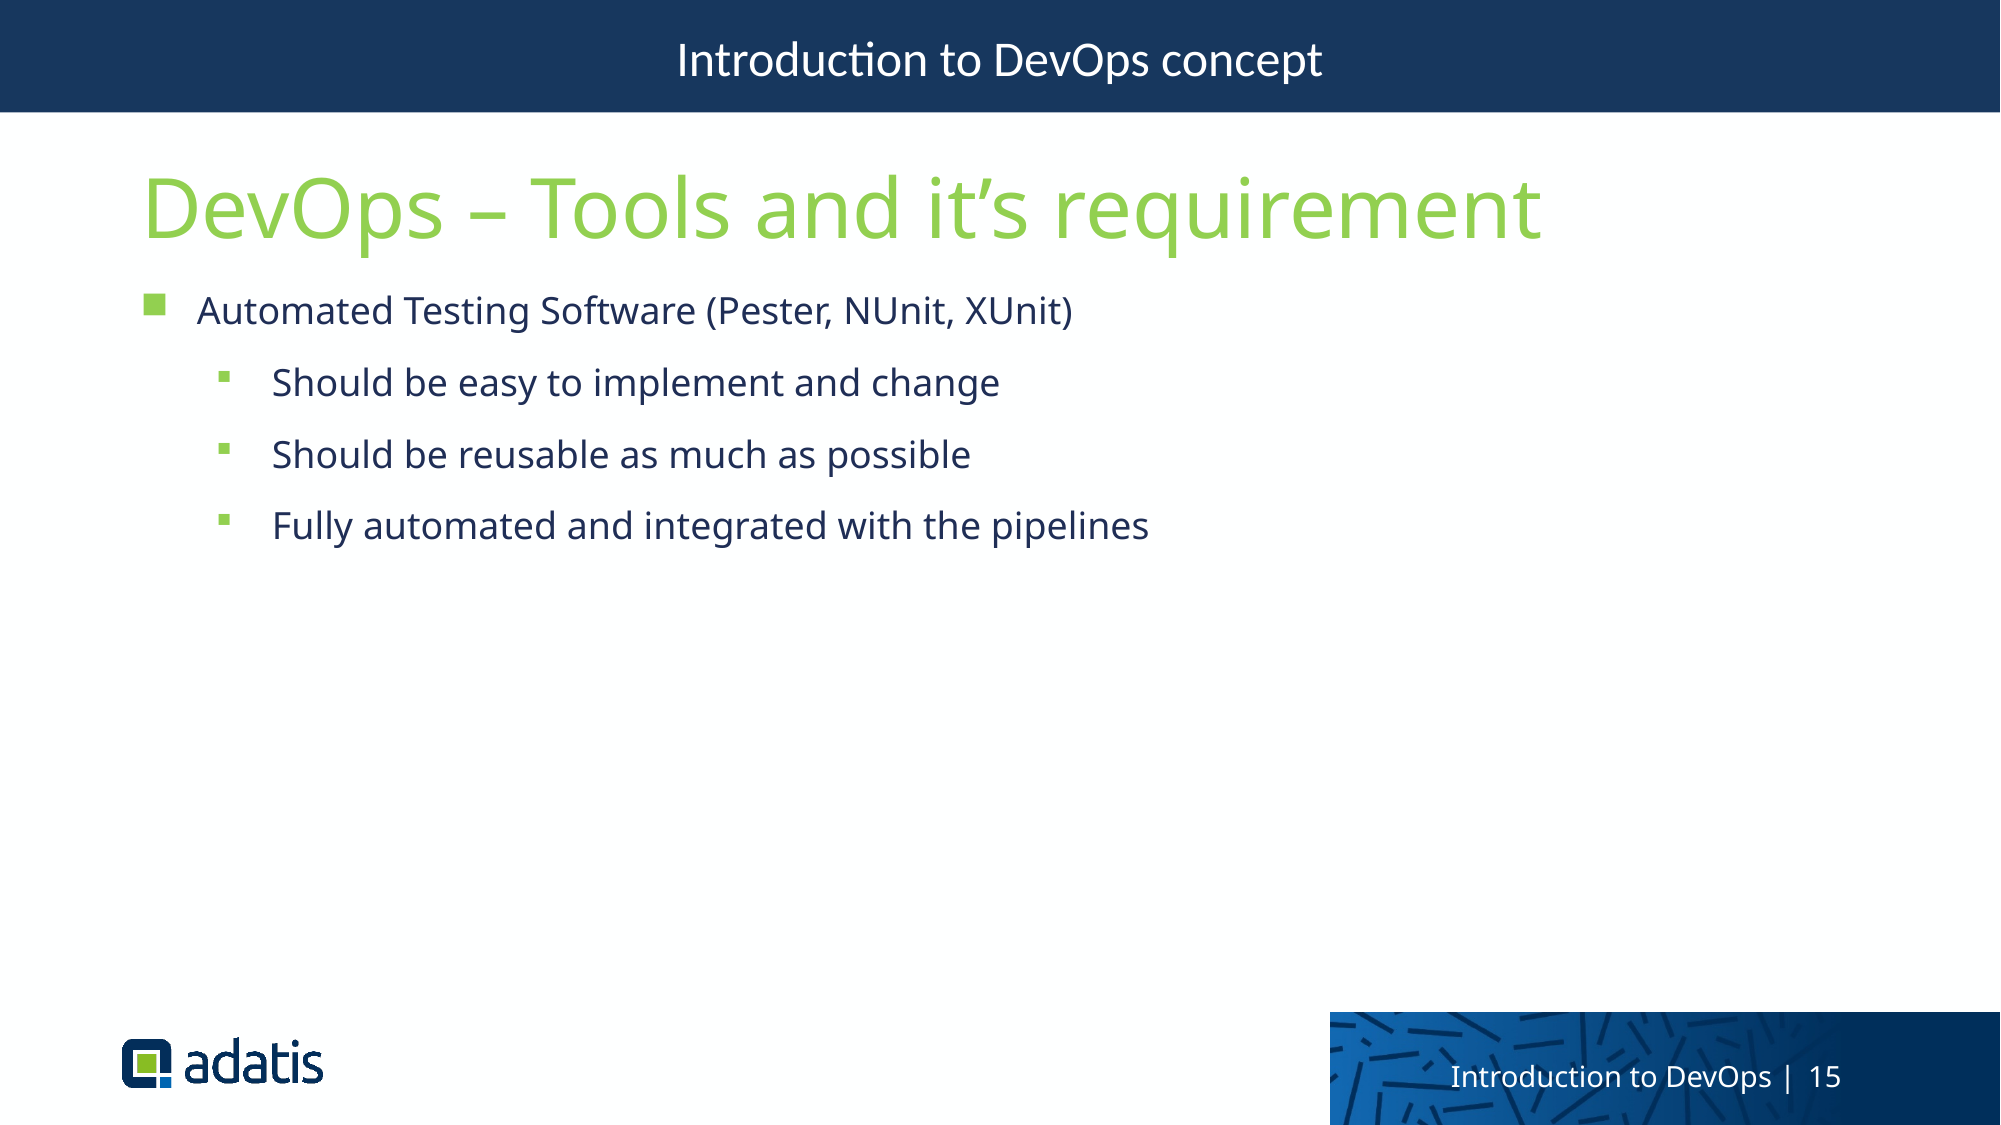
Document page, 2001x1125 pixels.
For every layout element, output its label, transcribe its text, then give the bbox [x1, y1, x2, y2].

picture [122, 1037, 323, 1088]
text_box DevOps – Tools and it’s requirement [139, 152, 1861, 255]
text_box Automated Testing Software (Pester, NUnit, XUnit) Should be easy to implement and change Should be reusable as much as possible Fully automated and integrated with the pipelines [125, 257, 1886, 555]
picture [1330, 1012, 2000, 1125]
text_box Introduction to DevOps concept [0, 0, 2000, 113]
